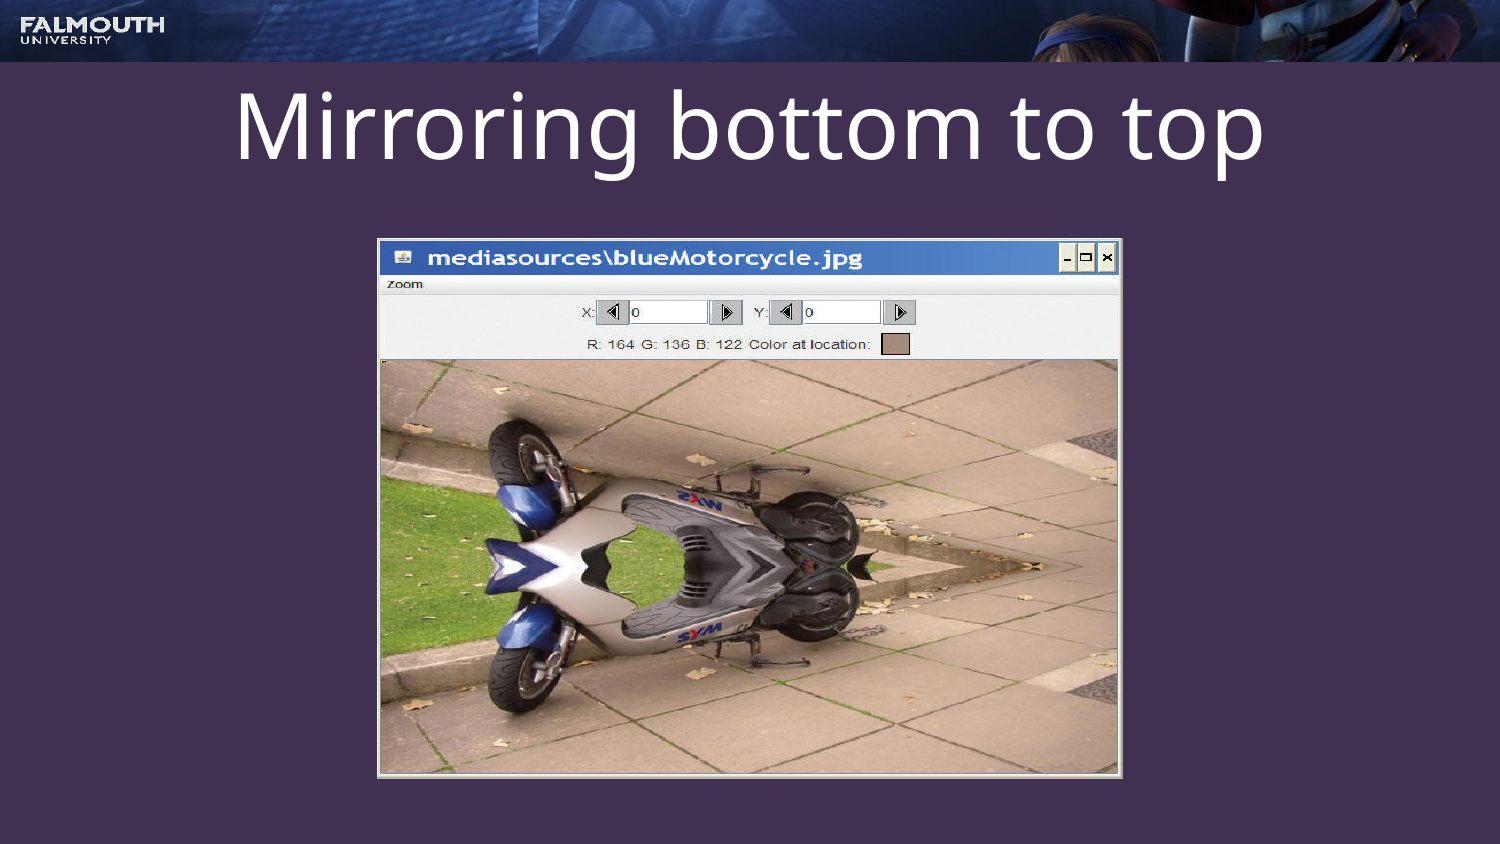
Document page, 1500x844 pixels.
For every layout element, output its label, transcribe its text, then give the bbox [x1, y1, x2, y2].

title Mirroring bottom to top [75, 52, 1425, 194]
picture [0, 0, 1500, 62]
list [377, 237, 1123, 779]
